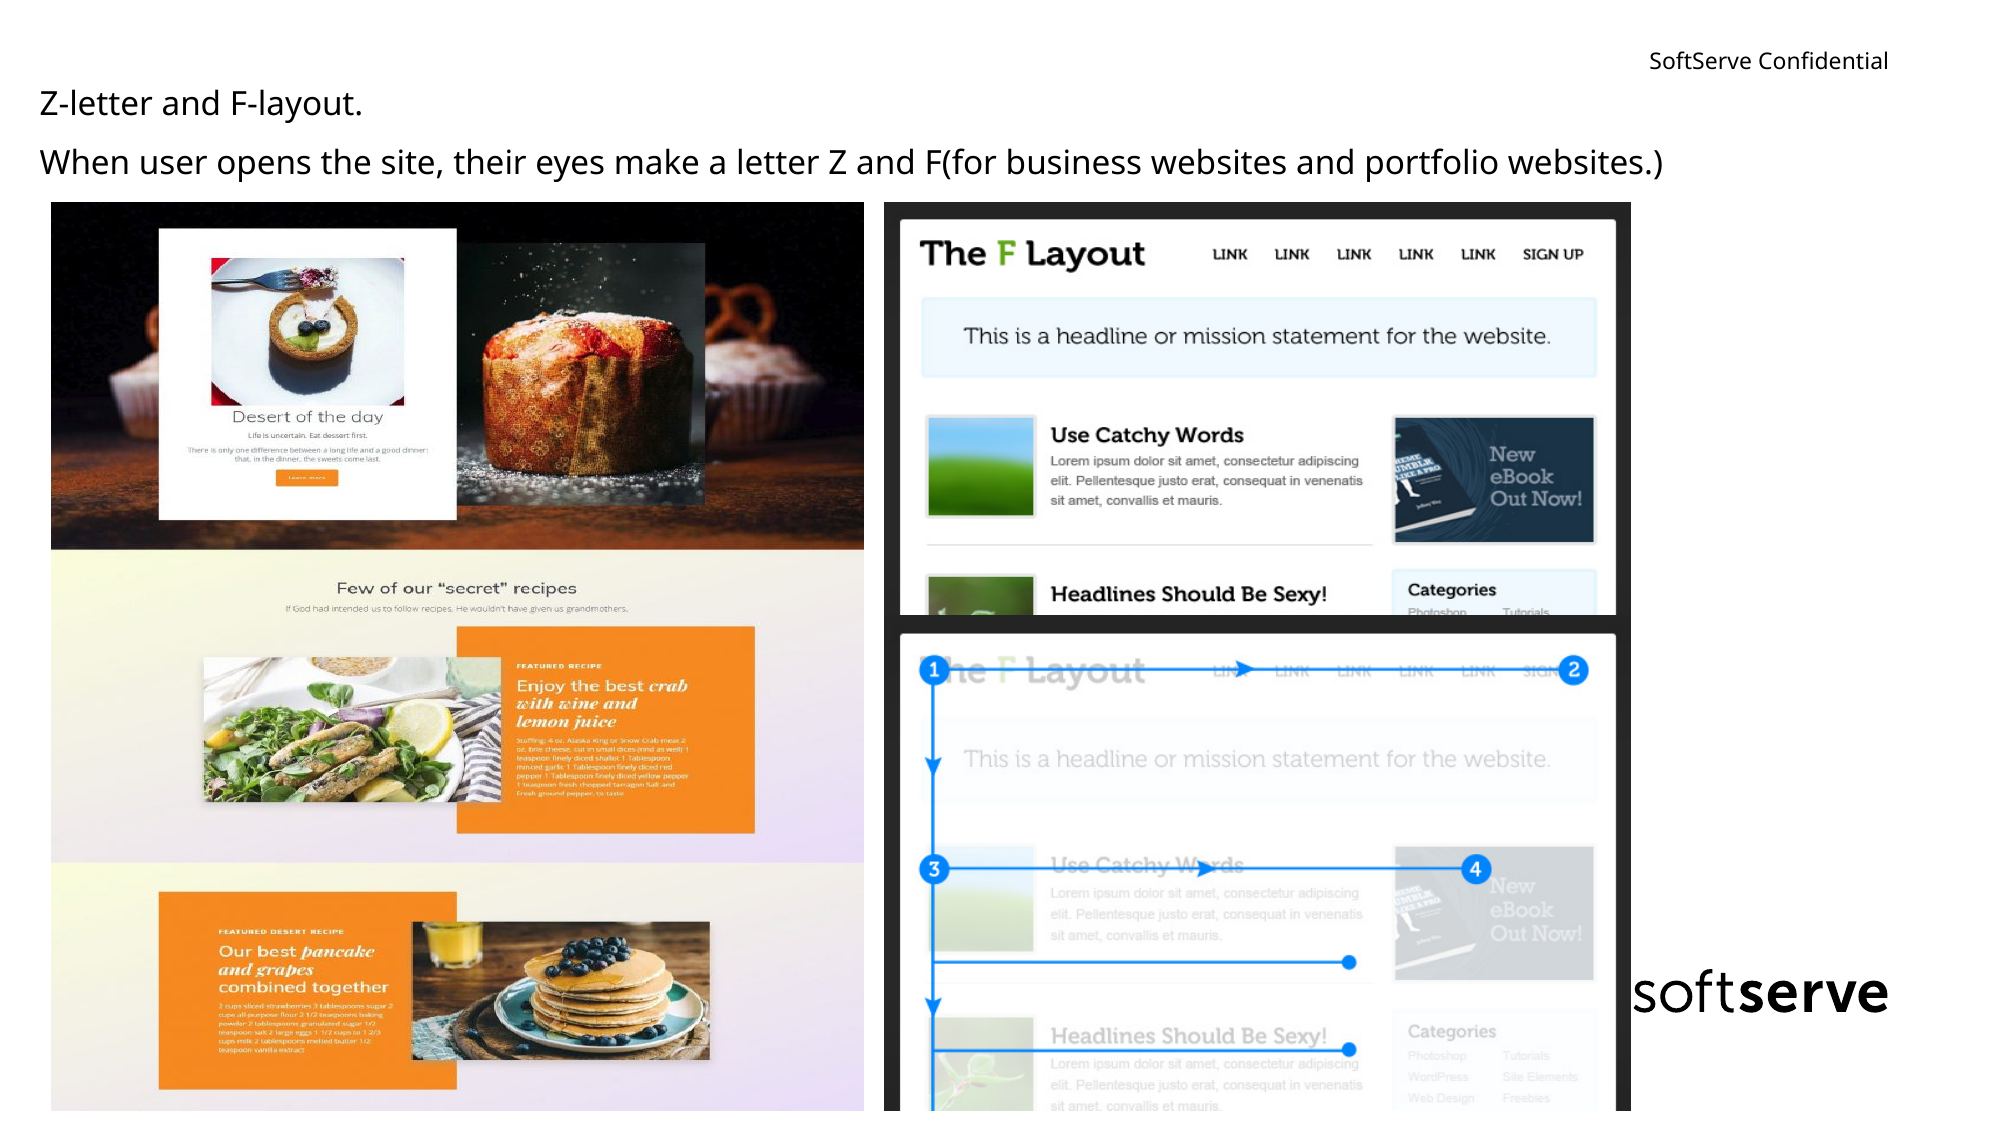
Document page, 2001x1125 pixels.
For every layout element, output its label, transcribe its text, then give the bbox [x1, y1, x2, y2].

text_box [50, 202, 864, 1111]
picture [884, 202, 1631, 1111]
title Z-letter and F-layout. When user opens the site, their eyes make a letter Z and F(for business websites and portfolio websites.) [39, 54, 1815, 168]
